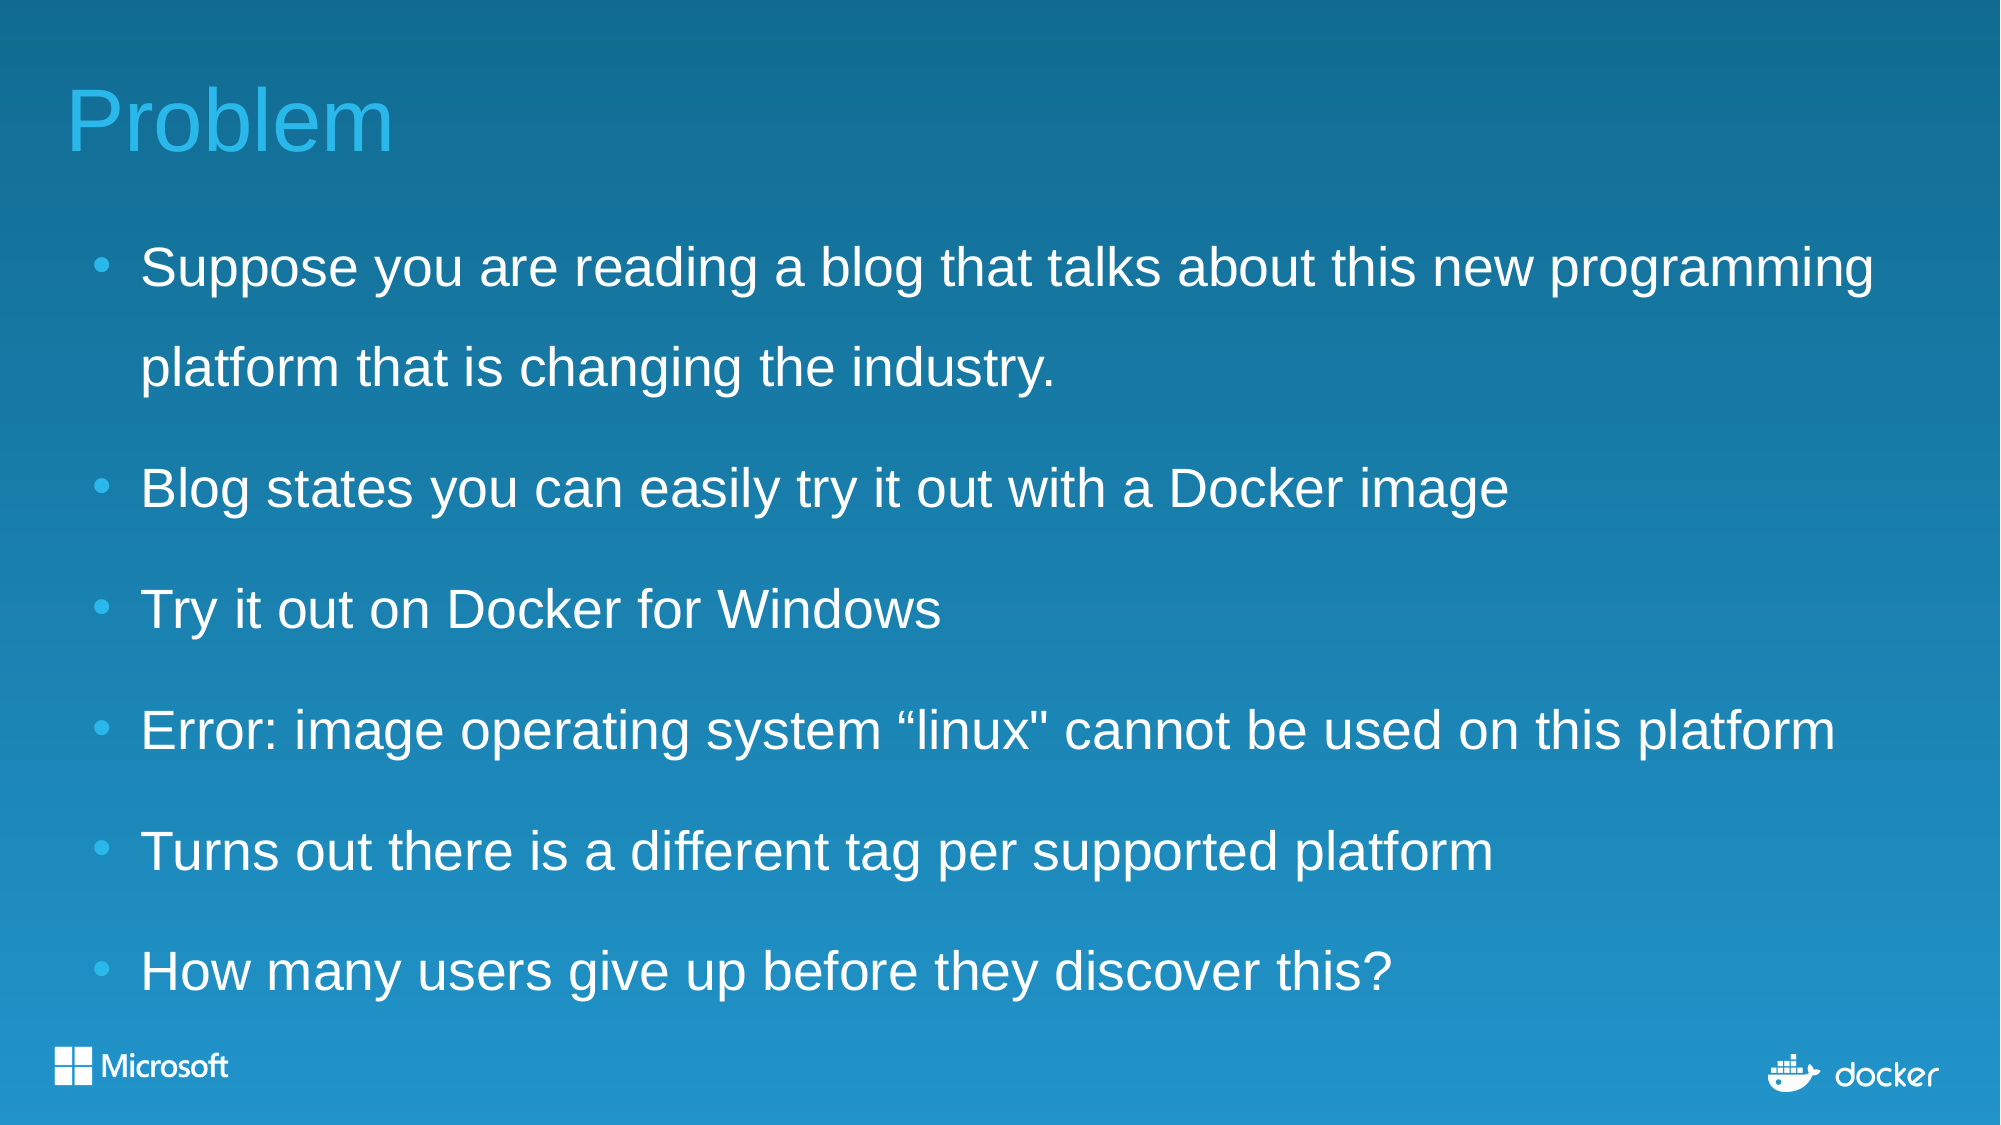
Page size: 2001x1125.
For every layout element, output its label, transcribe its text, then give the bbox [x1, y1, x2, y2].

picture [50, 1042, 232, 1096]
picture [1768, 1054, 1939, 1092]
list Suppose you are reading a blog that talks about this new programming platform that is changing the industry. Blog states you can easily try it out with a Docker image Try it out on Docker for Windows Error: image operating system “linux" cannot be used on this platform Turns out there is a different tag per supported platform How many users give up before they discover this? [50, 183, 1950, 1014]
title Problem [50, 59, 1950, 165]
